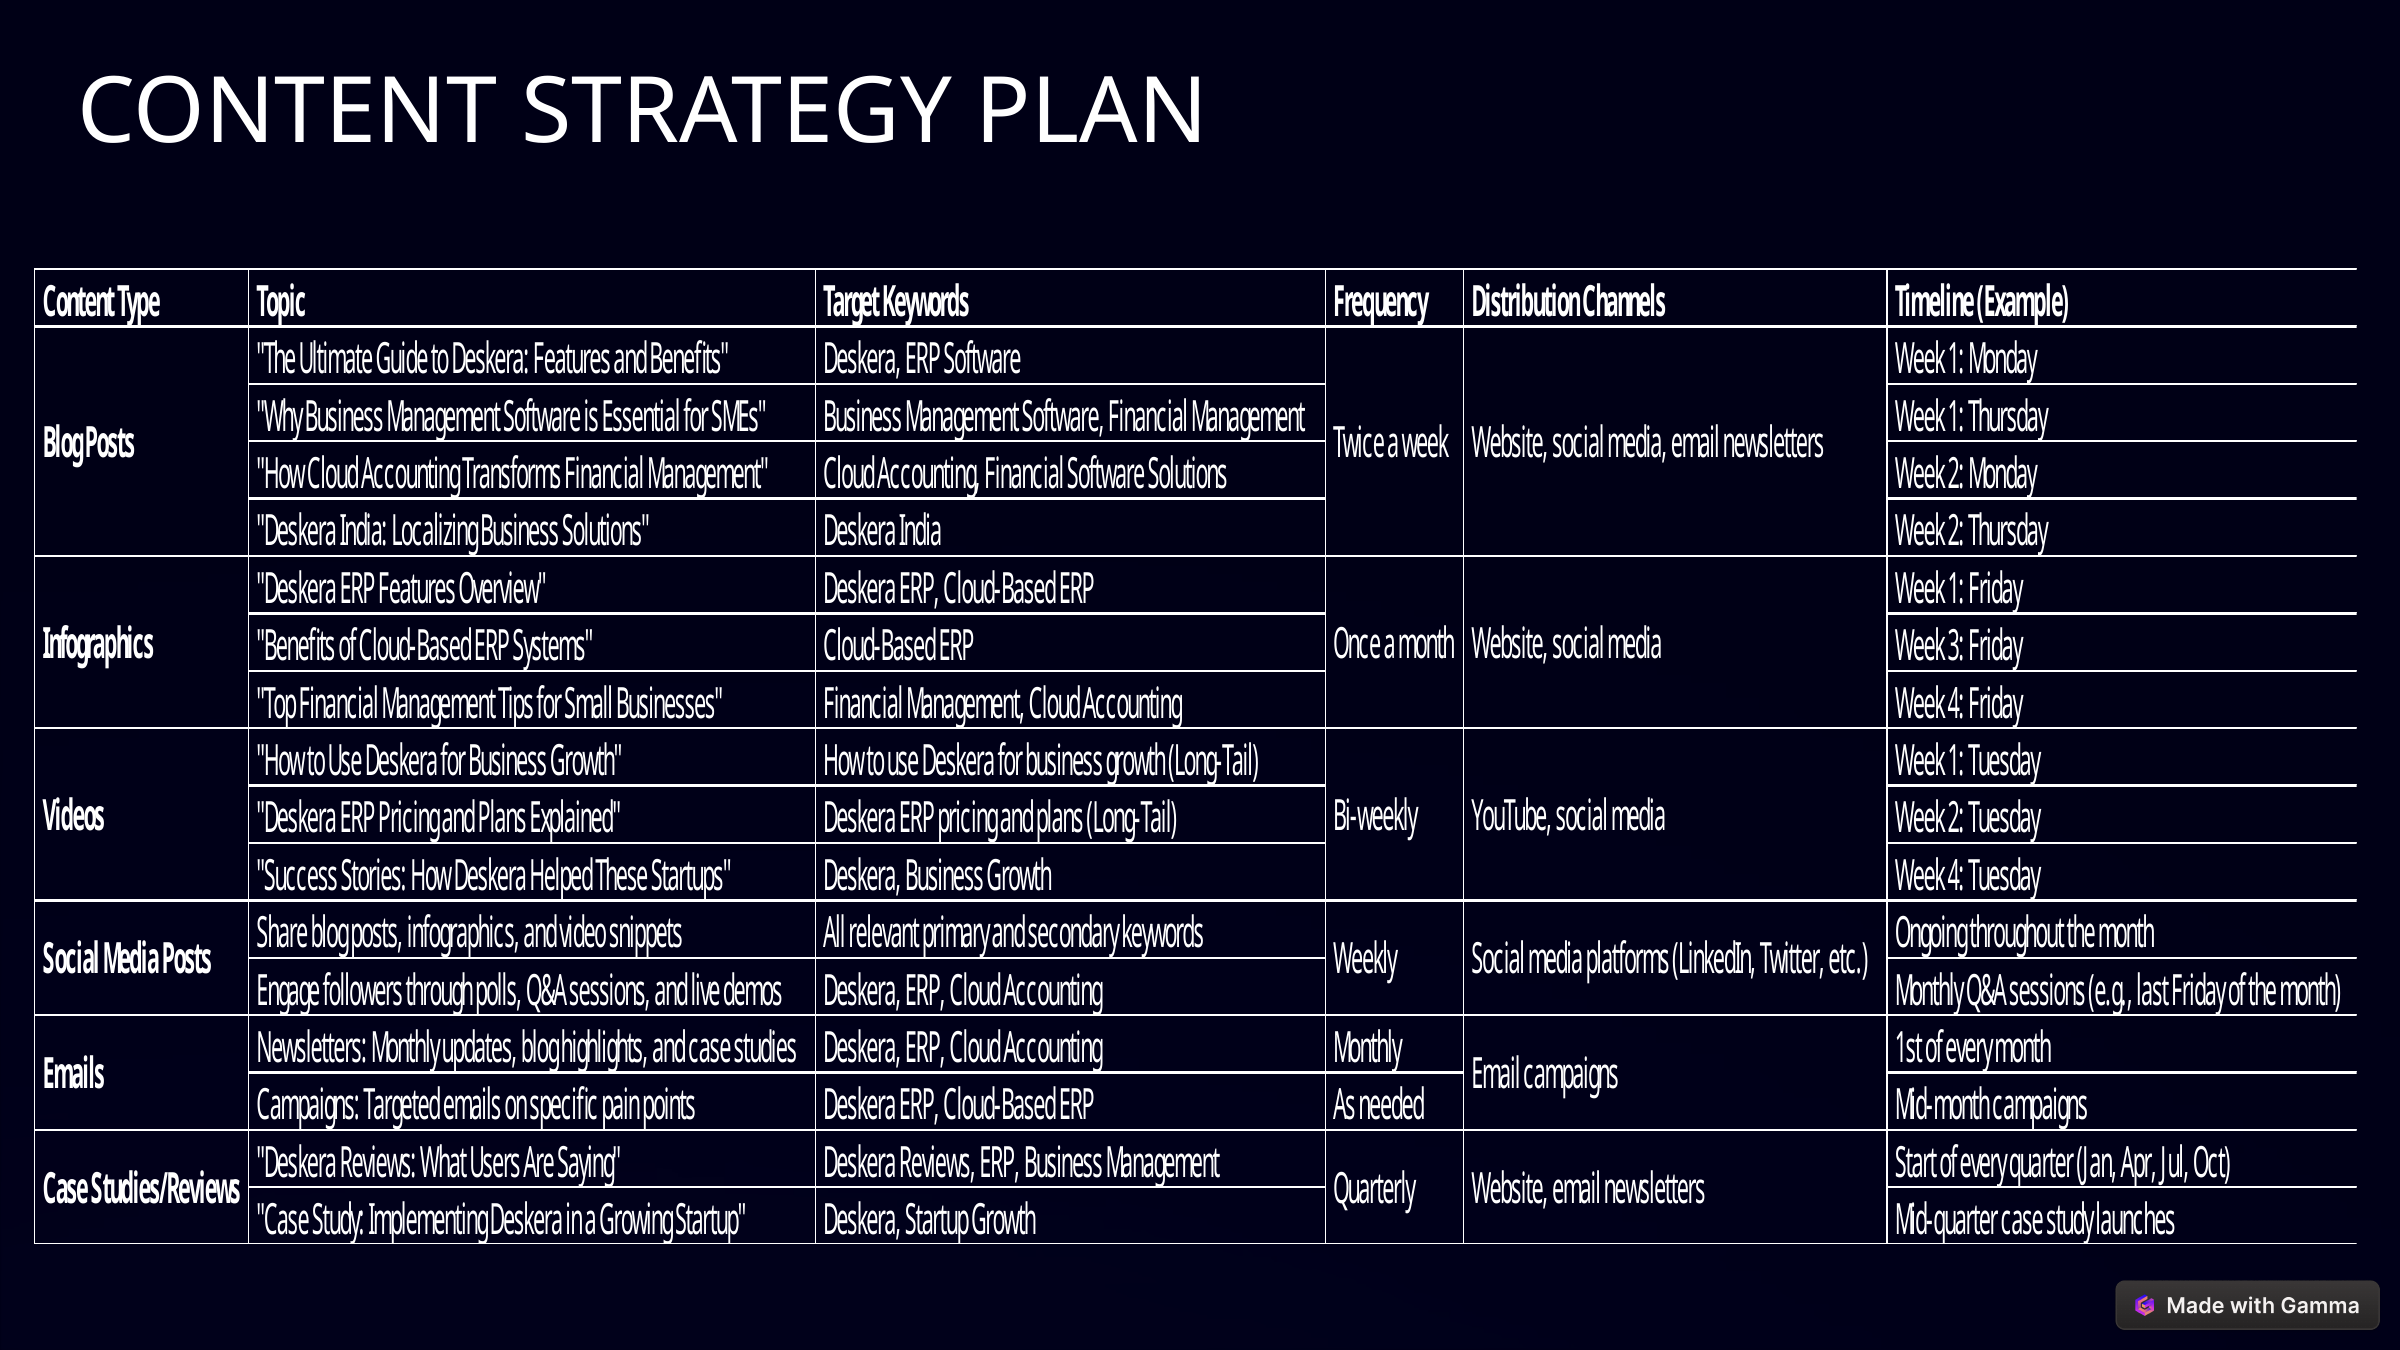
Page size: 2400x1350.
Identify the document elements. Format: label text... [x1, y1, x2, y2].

picture [2106, 1271, 2389, 1339]
text_box CONTENT STRATEGY PLAN [77, 103, 1654, 162]
picture [33, 267, 2358, 1246]
